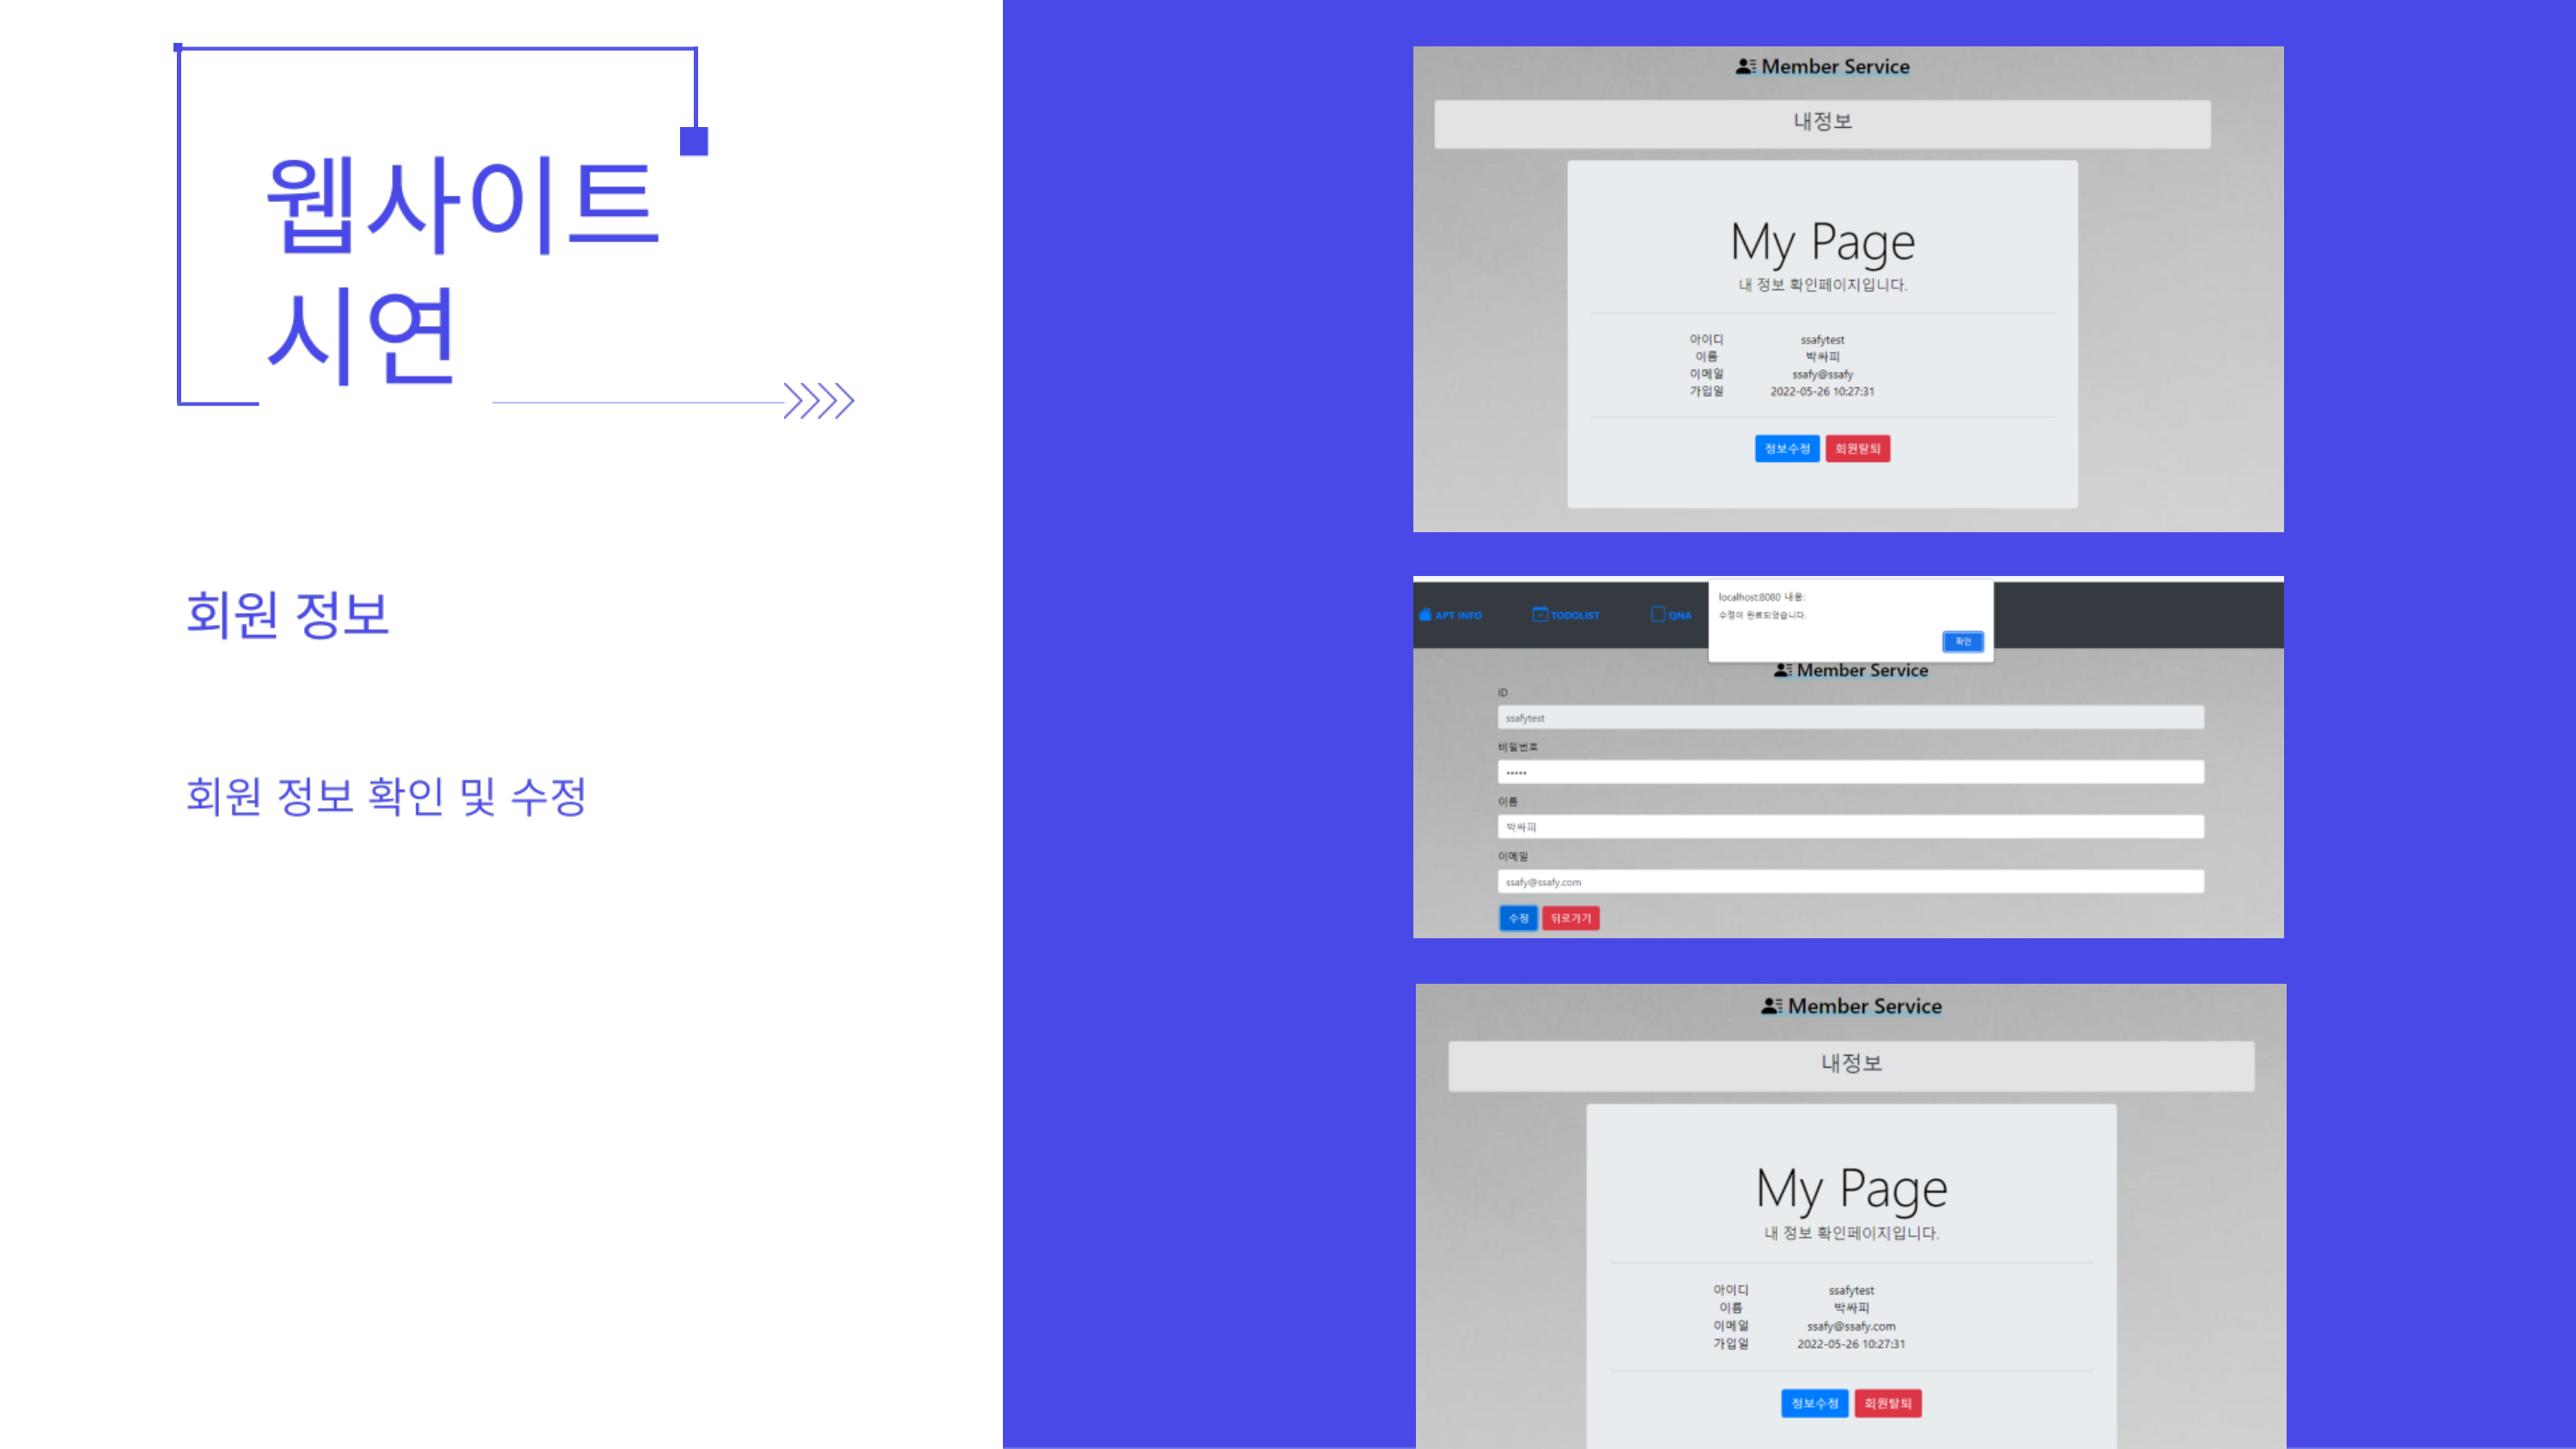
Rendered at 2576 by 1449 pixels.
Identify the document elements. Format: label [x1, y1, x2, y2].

text_box [1413, 46, 2284, 532]
text_box [679, 127, 709, 157]
picture [177, 568, 415, 665]
text_box [177, 46, 181, 404]
text_box [694, 46, 698, 126]
text_box [784, 383, 855, 419]
picture [221, 106, 711, 437]
text_box [1003, 0, 2576, 1449]
text_box [1413, 576, 2284, 939]
picture [179, 759, 605, 837]
text_box [173, 42, 185, 51]
text_box [436, 0, 440, 307]
text_box [1416, 984, 2287, 1449]
text_box [216, 362, 221, 446]
